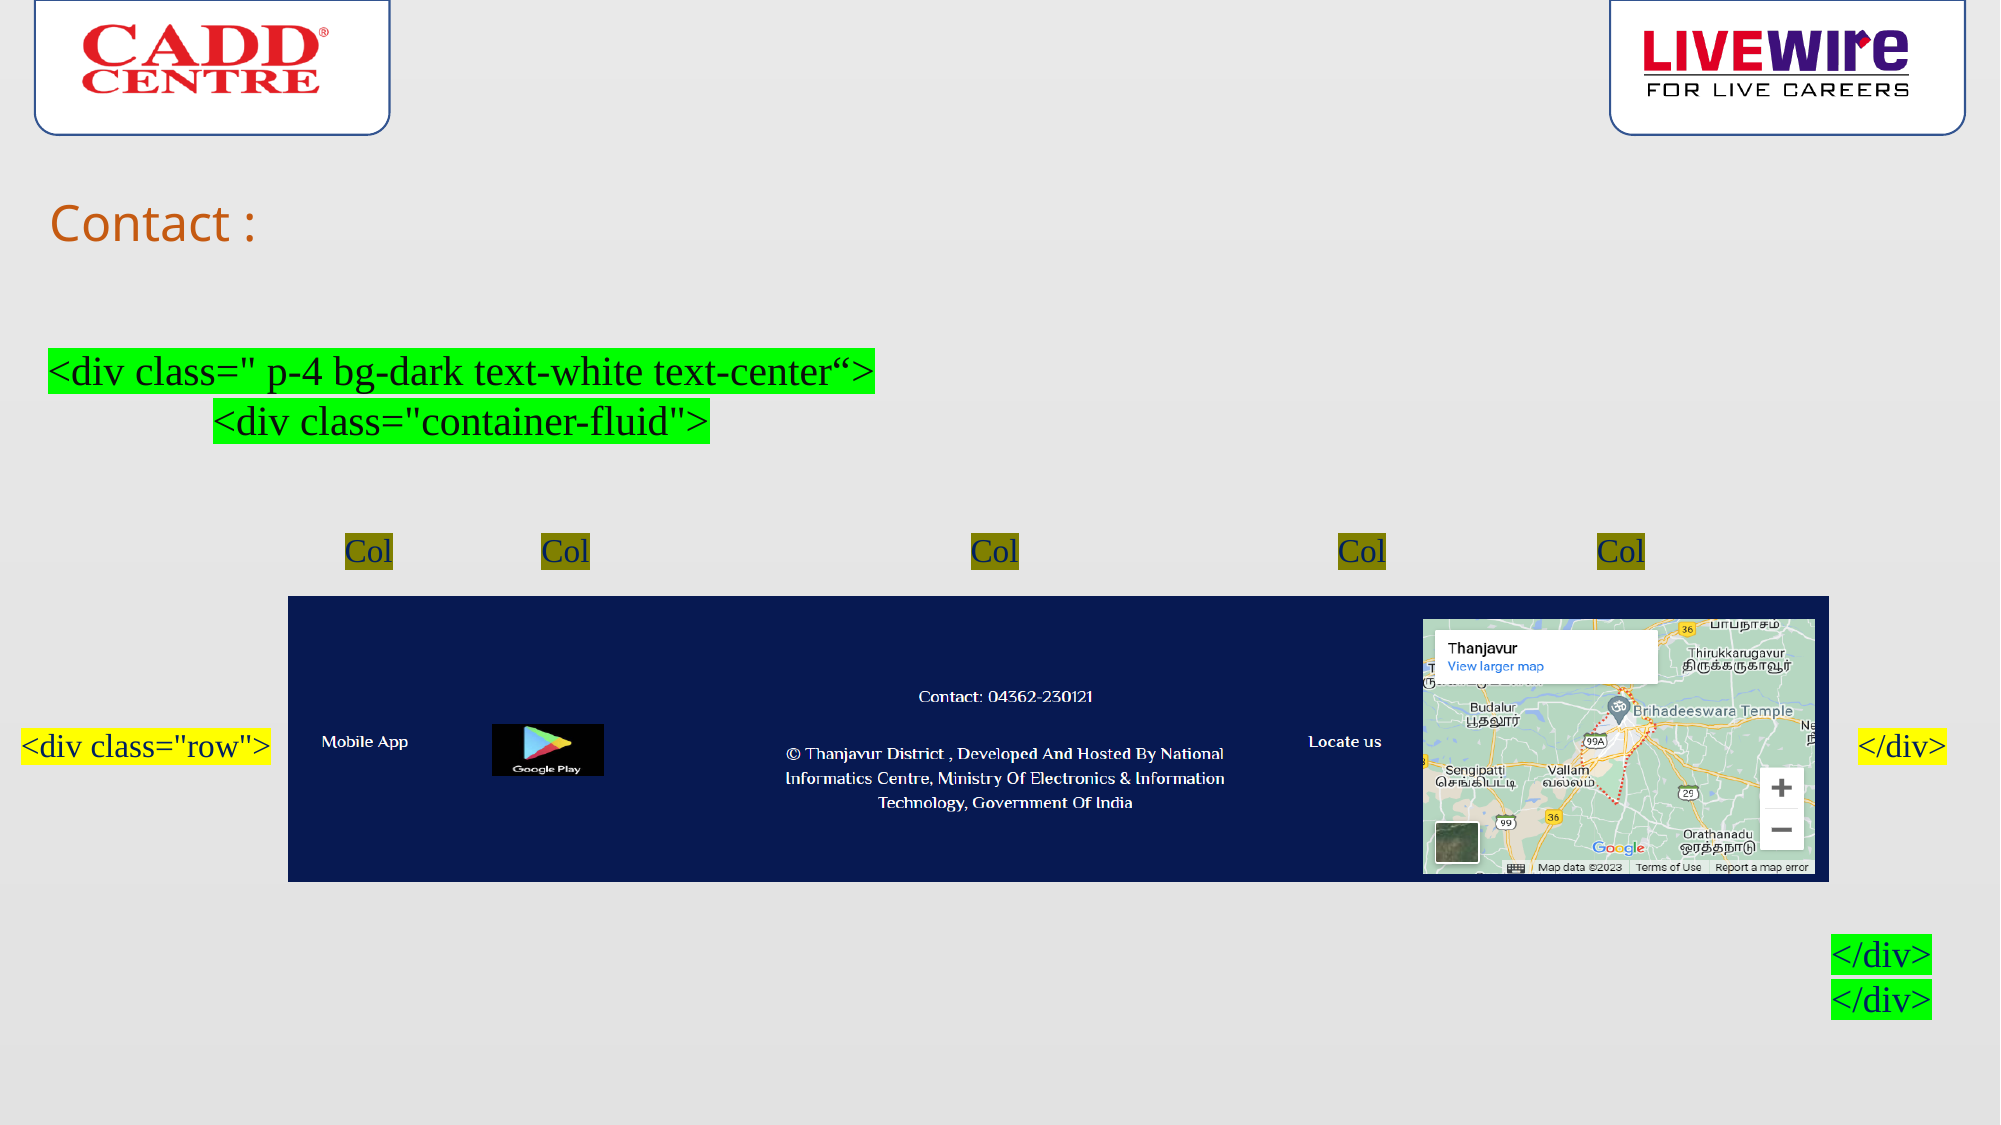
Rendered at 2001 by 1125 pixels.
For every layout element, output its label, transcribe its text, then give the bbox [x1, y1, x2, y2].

text_box [33, 0, 391, 137]
picture [77, 22, 333, 104]
picture [288, 596, 1830, 882]
text_box </div> [1842, 717, 1966, 812]
text_box <div class="row"> [6, 717, 288, 812]
text_box <div class=" p-4 bg-dark text-white text-center“> <div class="container-fluid"> [32, 336, 890, 501]
text_box Col [526, 521, 615, 577]
text_box Col [1323, 521, 1412, 577]
text_box Col [955, 521, 1045, 577]
text_box [1609, 0, 1967, 137]
picture [1644, 29, 1909, 97]
text_box Col [329, 521, 418, 577]
text_box Col [1582, 521, 1671, 577]
text_box </div> </div> [1816, 922, 1949, 1027]
text_box Contact : [34, 183, 738, 259]
